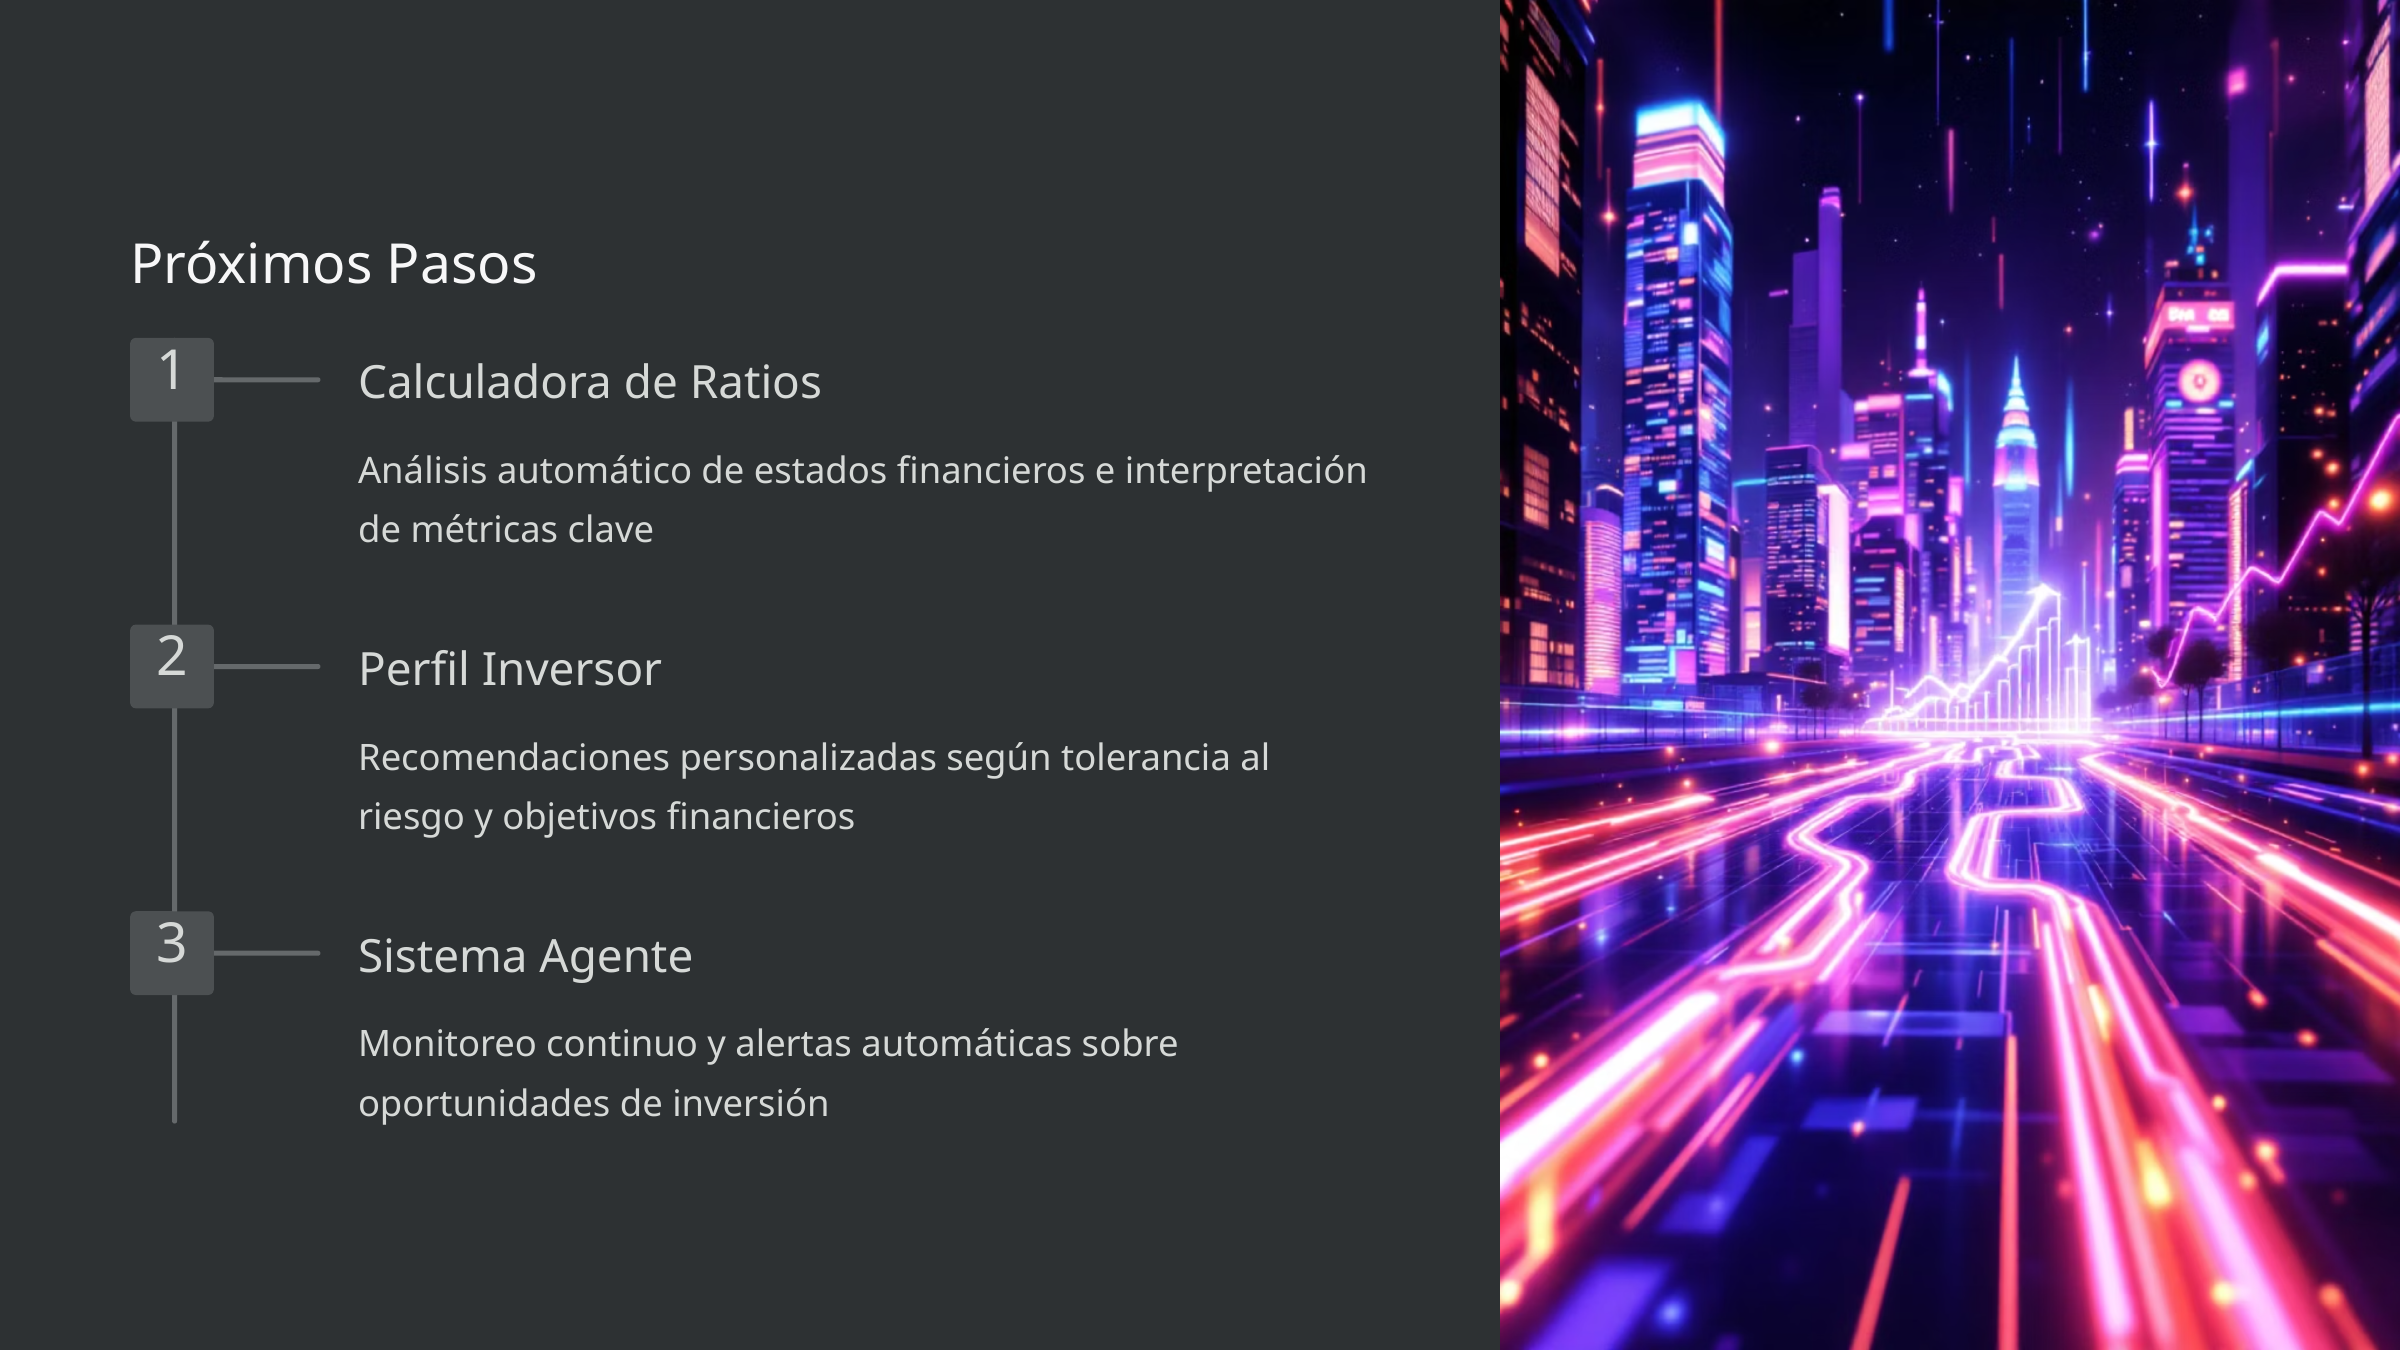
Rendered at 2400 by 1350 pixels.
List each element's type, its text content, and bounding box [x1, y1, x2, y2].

text_box [130, 624, 214, 709]
text_box [130, 911, 214, 996]
text_box 3 [144, 918, 200, 989]
text_box [130, 337, 214, 422]
text_box Análisis automático de estados financieros e interpretación de métricas clave [358, 431, 1370, 551]
picture [1499, 0, 2400, 1350]
text_box [214, 664, 321, 670]
text_box [214, 950, 321, 956]
text_box Recomendaciones personalizadas según tolerancia al riesgo y objetivos financieros [358, 717, 1370, 837]
text_box 2 [144, 631, 200, 702]
text_box [172, 709, 178, 911]
text_box Monitoreo continuo y alertas automáticas sobre oportunidades de inversión [358, 1004, 1370, 1124]
text_box Calculadora de Ratios [358, 350, 837, 409]
text_box Sistema Agente [358, 924, 824, 983]
text_box Perfil Inversor [358, 637, 824, 696]
text_box Próximos Pasos [130, 226, 689, 297]
text_box [172, 996, 178, 1124]
text_box 1 [144, 344, 200, 415]
text_box [172, 422, 178, 624]
text_box [214, 377, 321, 383]
